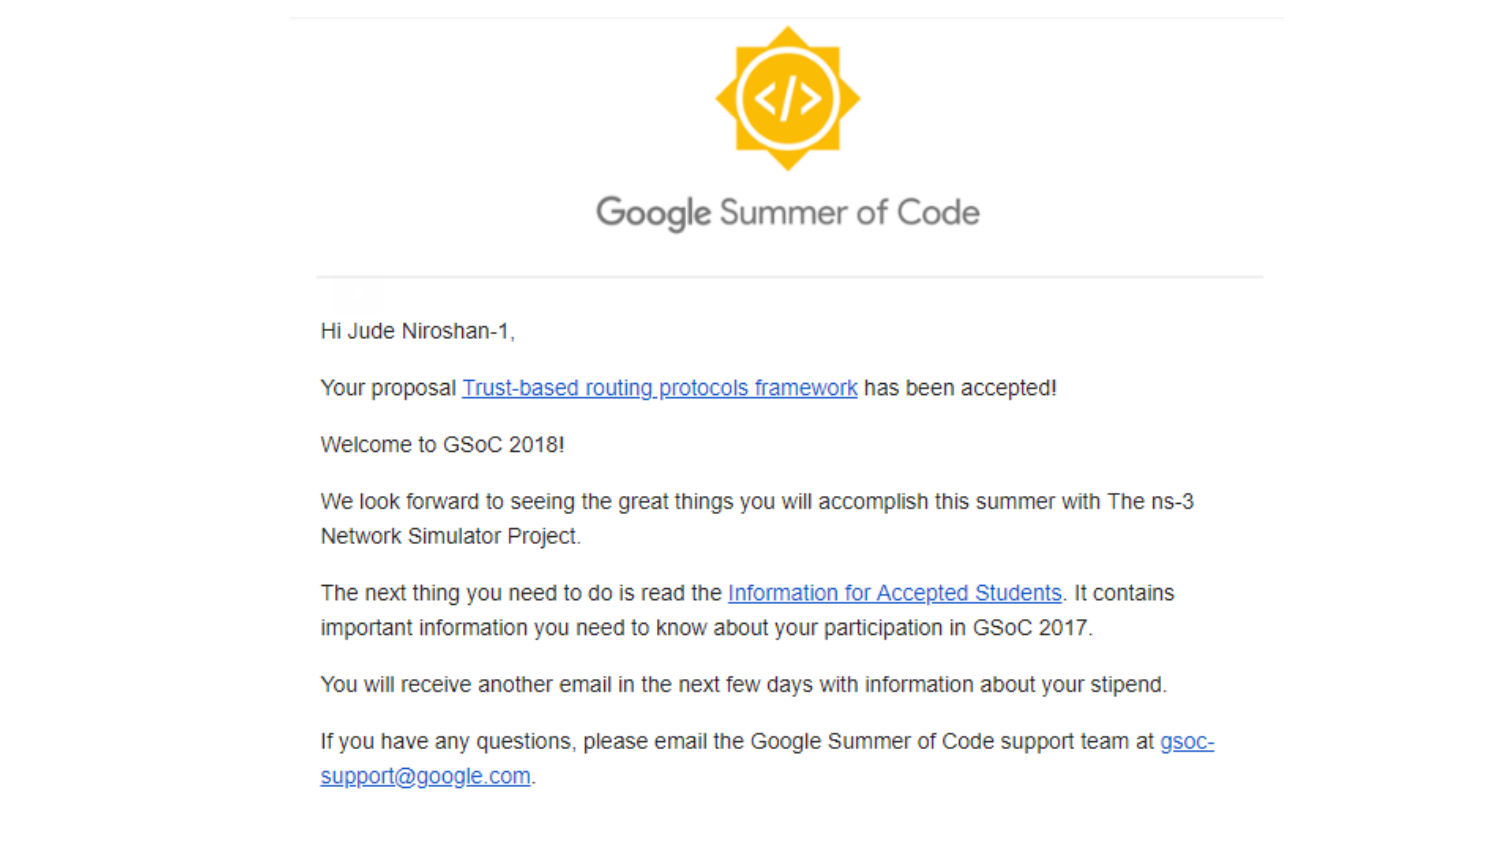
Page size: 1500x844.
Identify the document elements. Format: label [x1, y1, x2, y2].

picture [290, 17, 1284, 809]
